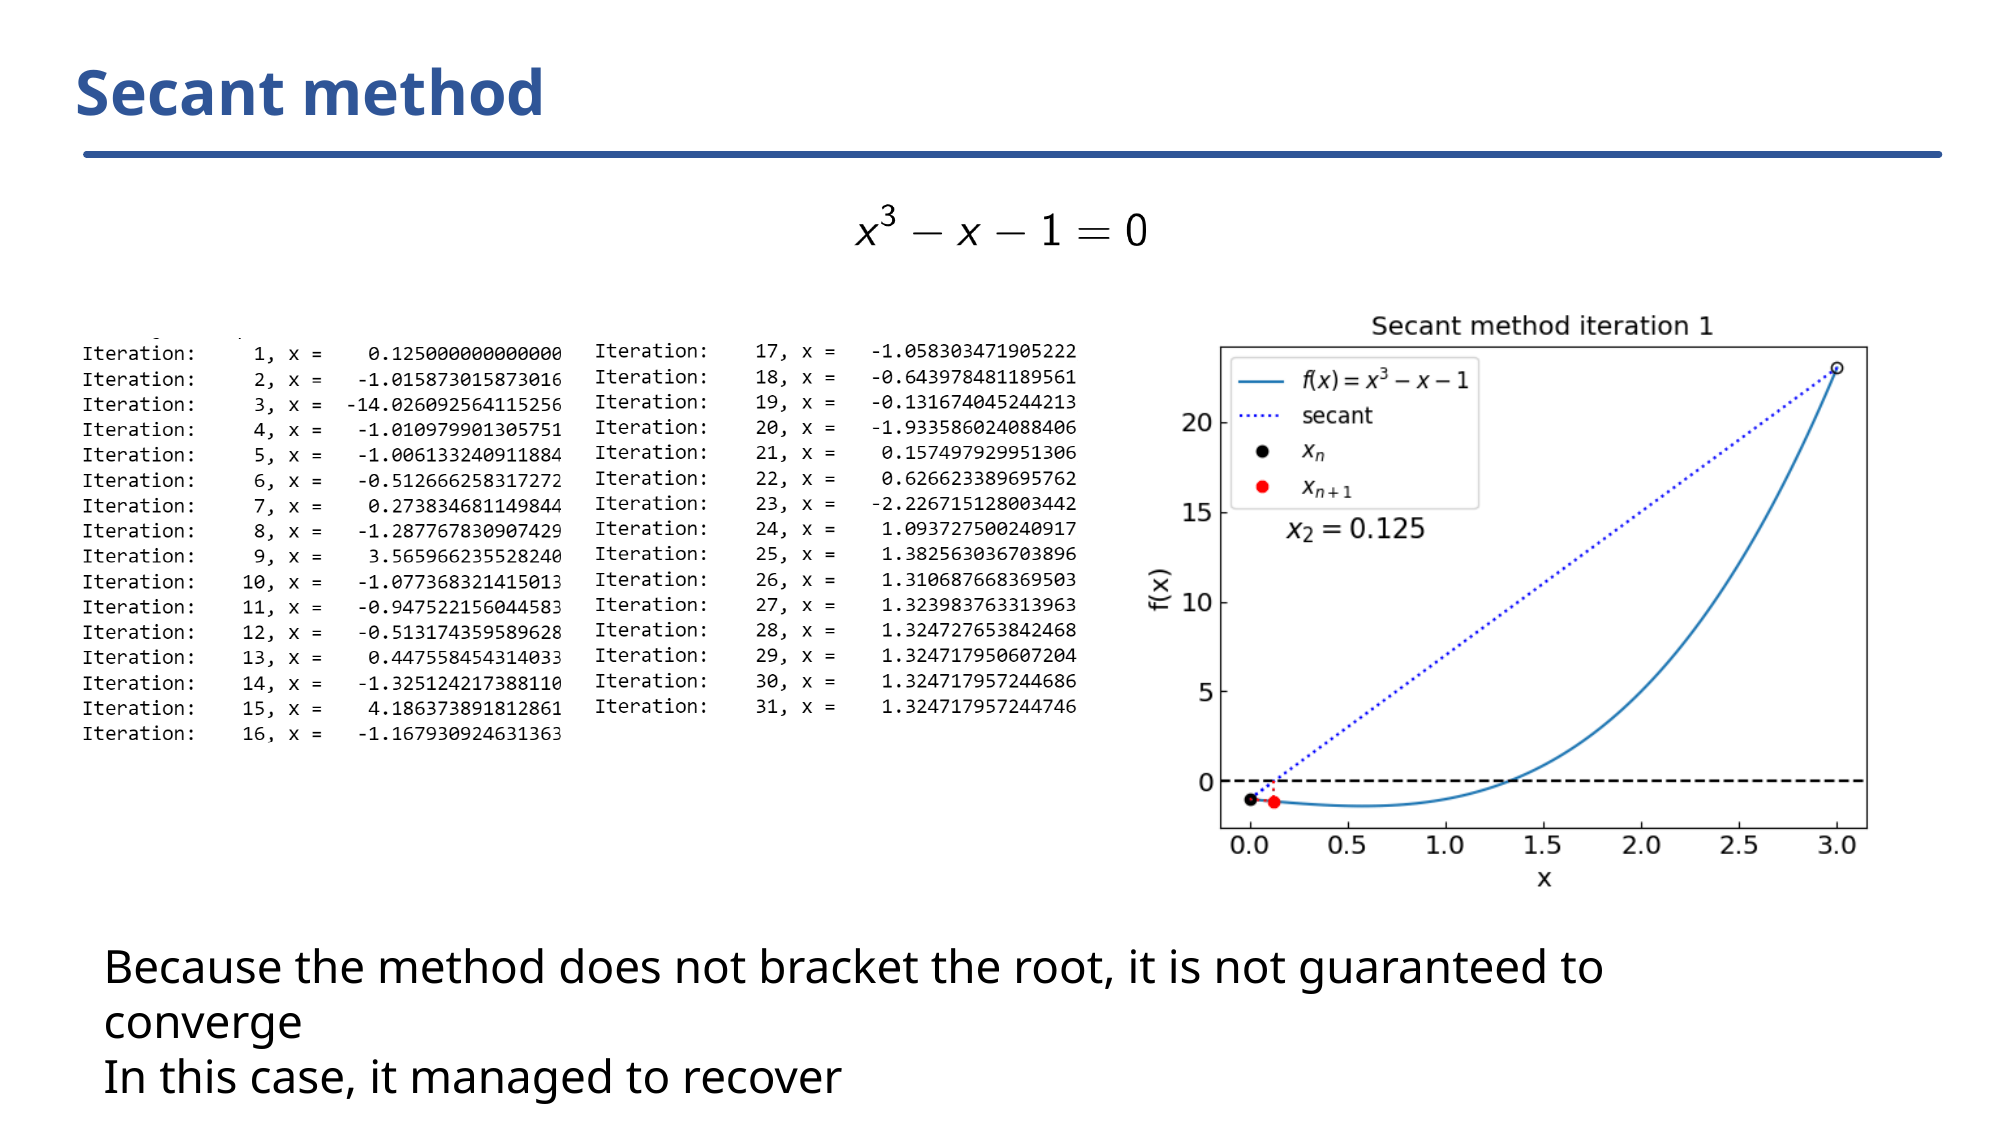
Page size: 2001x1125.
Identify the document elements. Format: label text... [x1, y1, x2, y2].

picture [593, 338, 1078, 717]
picture [854, 204, 1146, 247]
title Secant method [60, 0, 1940, 192]
picture [1116, 271, 1950, 897]
text_box Because the method does not bracket the root, it is not guaranteed to converge In this case, it managed to recover [88, 930, 1677, 1110]
picture [77, 338, 561, 743]
